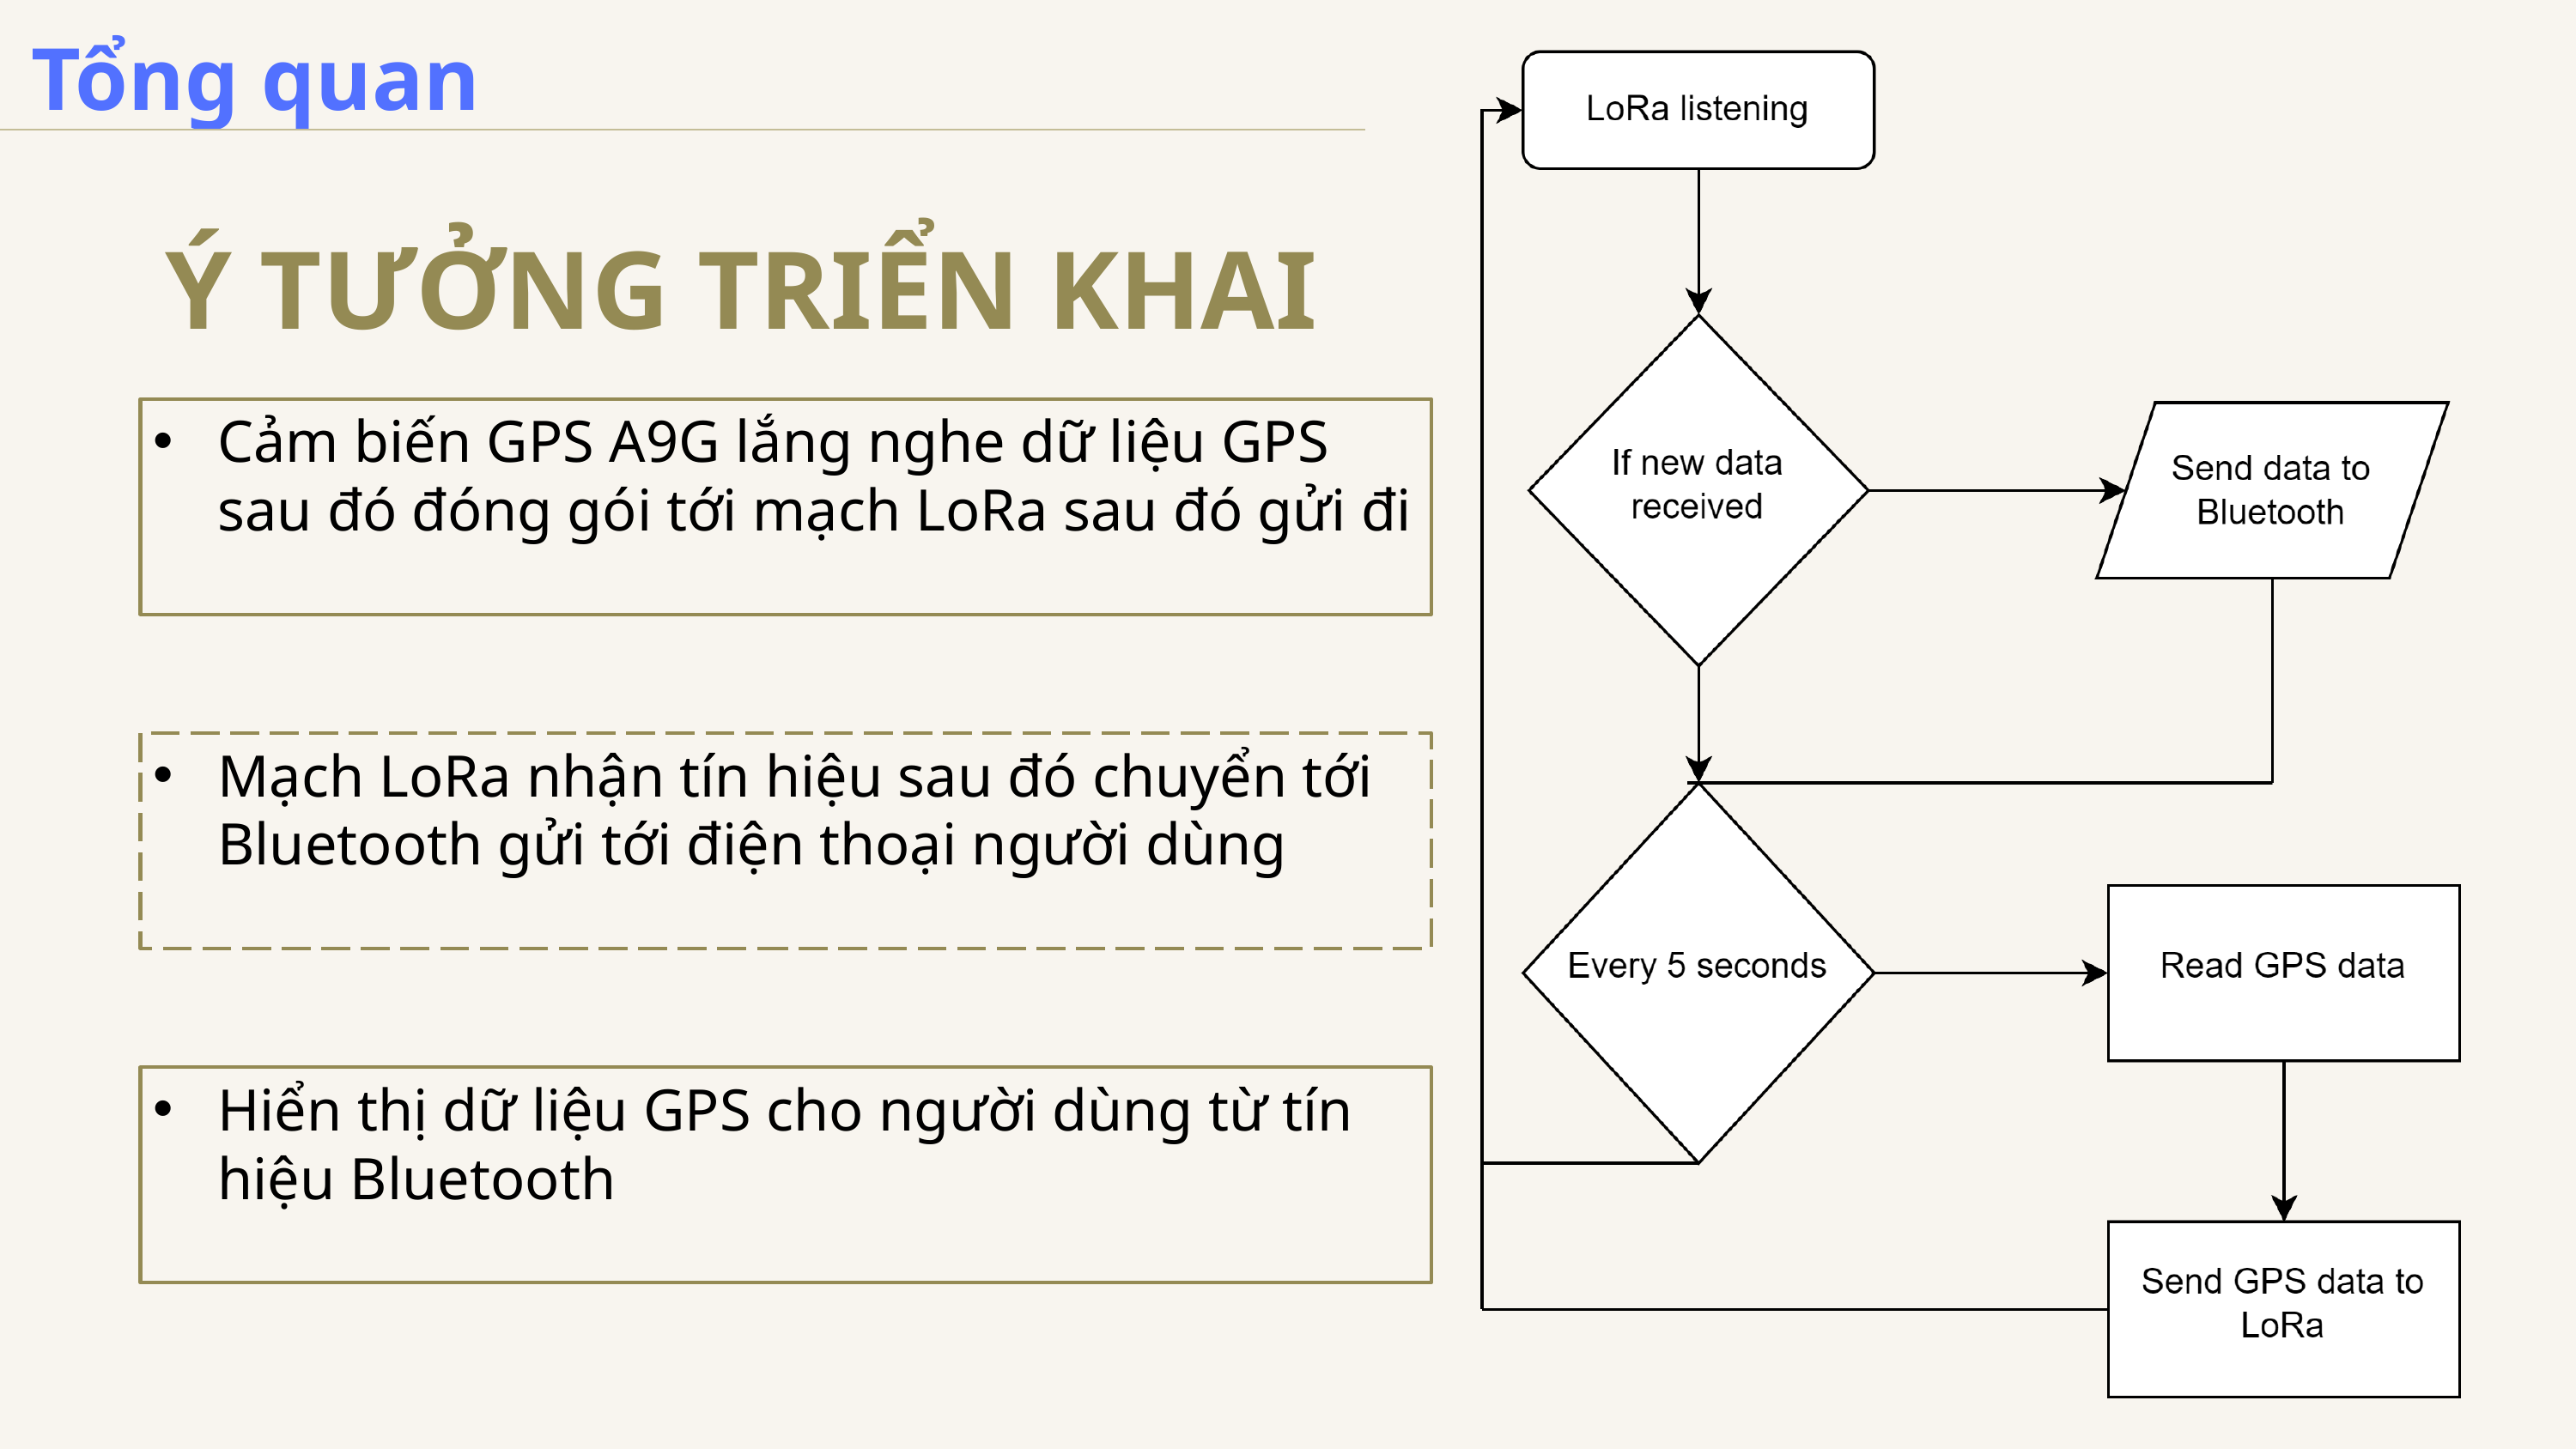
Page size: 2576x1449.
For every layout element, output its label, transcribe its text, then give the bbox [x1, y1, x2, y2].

text_box Ý TƯỞNG TRIỂN KHAI [93, 155, 1390, 352]
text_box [140, 732, 1431, 949]
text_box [140, 398, 1431, 615]
picture [1431, 21, 2490, 1428]
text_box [140, 1067, 1431, 1283]
text_box Tổng quan [31, 4, 1562, 128]
